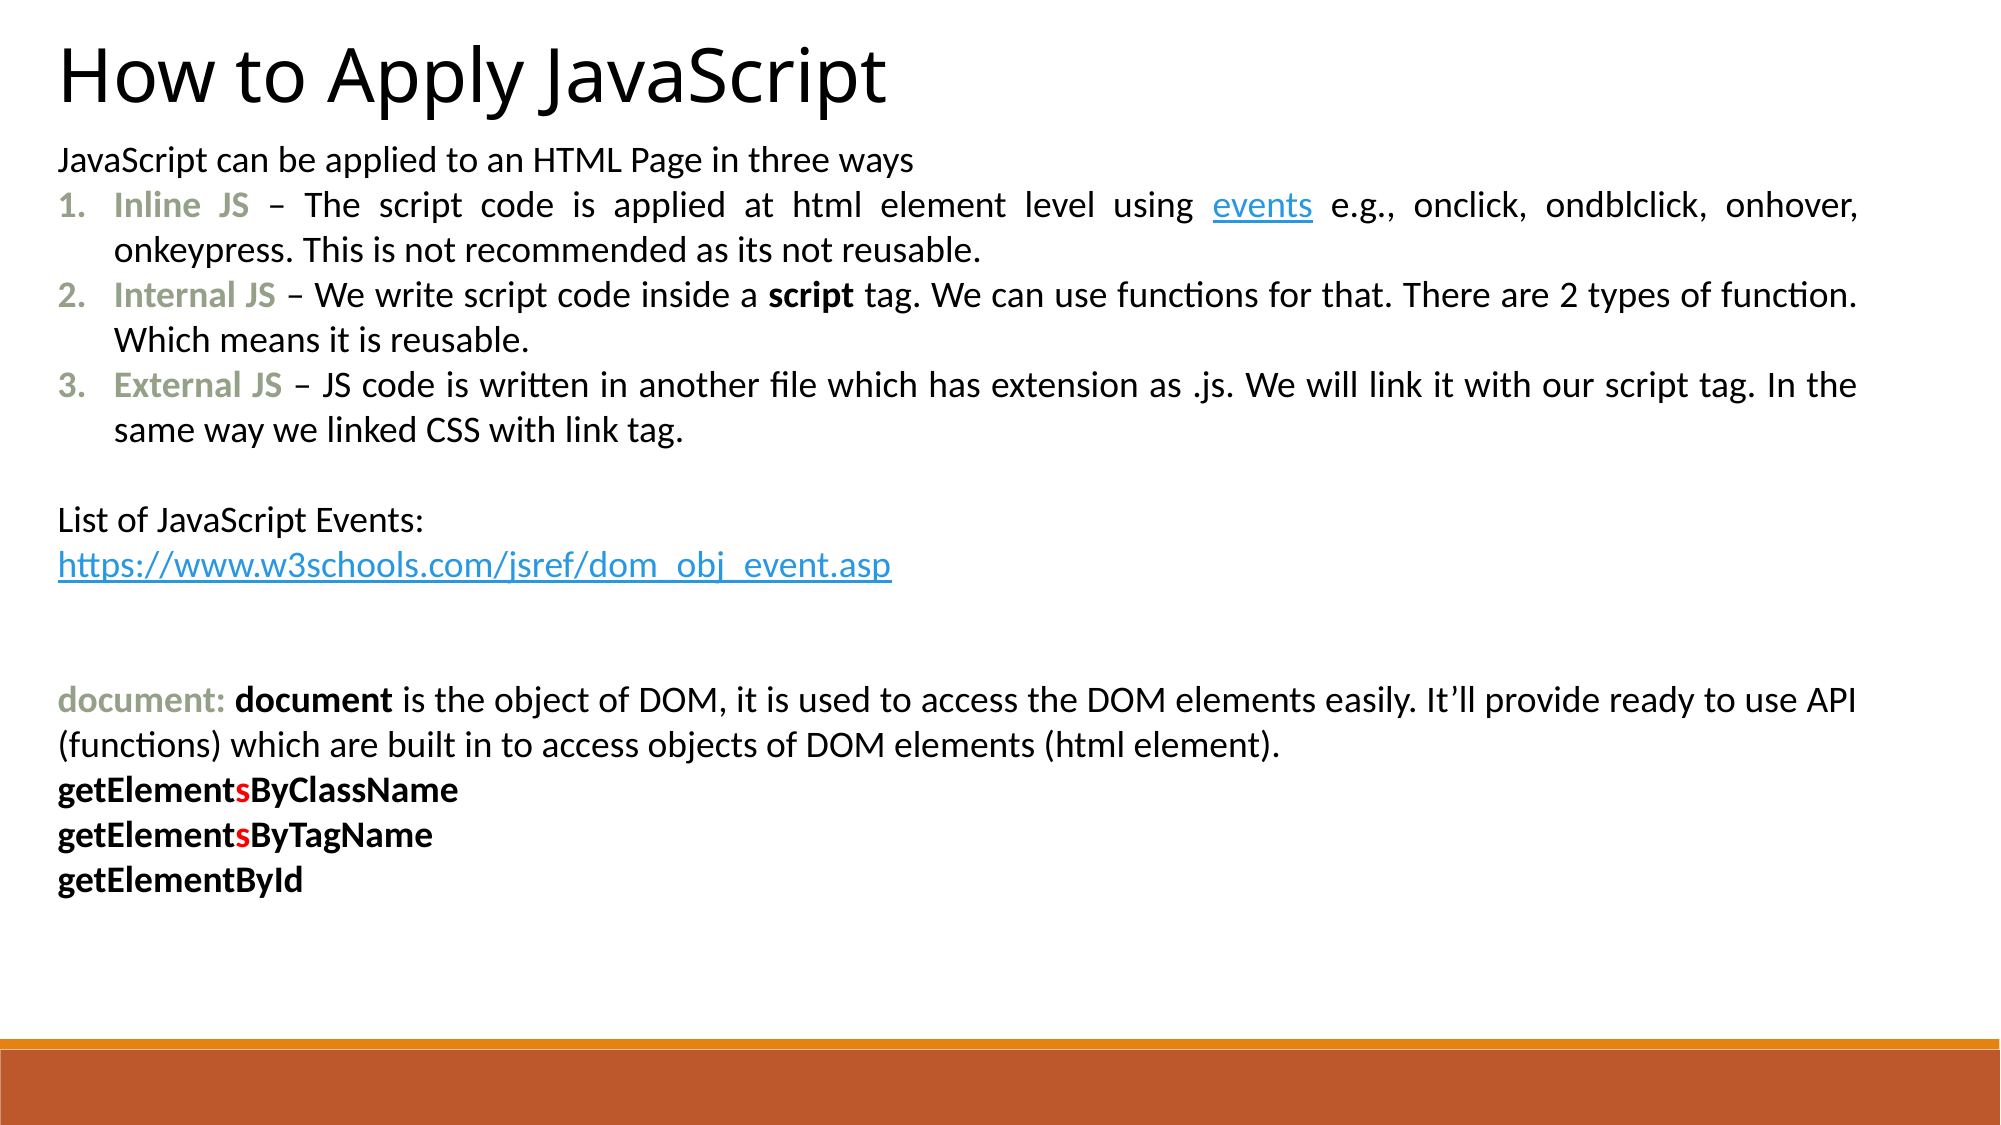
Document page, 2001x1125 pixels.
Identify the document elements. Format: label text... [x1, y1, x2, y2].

text_box JavaScript can be applied to an HTML Page in three ways Inline JS – The script code is applied at html element level using events e.g., onclick, ondblclick, onhover, onkeypress. This is not recommended as its not reusable. Internal JS – We write script code inside a script tag. We can use functions for that. There are 2 types of function. Which means it is reusable. External JS – JS code is written in another file which has extension as .js. We will link it with our script tag. In the same way we linked CSS with link tag. List of JavaScript Events: https://www.w3schools.com/jsref/dom_obj_event.asp document: document is the object of DOM, it is used to access the DOM elements easily. It’ll provide ready to use API (functions) which are built in to access objects of DOM elements (html element). getElementsByClassName getElementsByTagName getElementById [42, 127, 1874, 953]
text_box How to Apply JavaScript [42, 30, 1874, 127]
